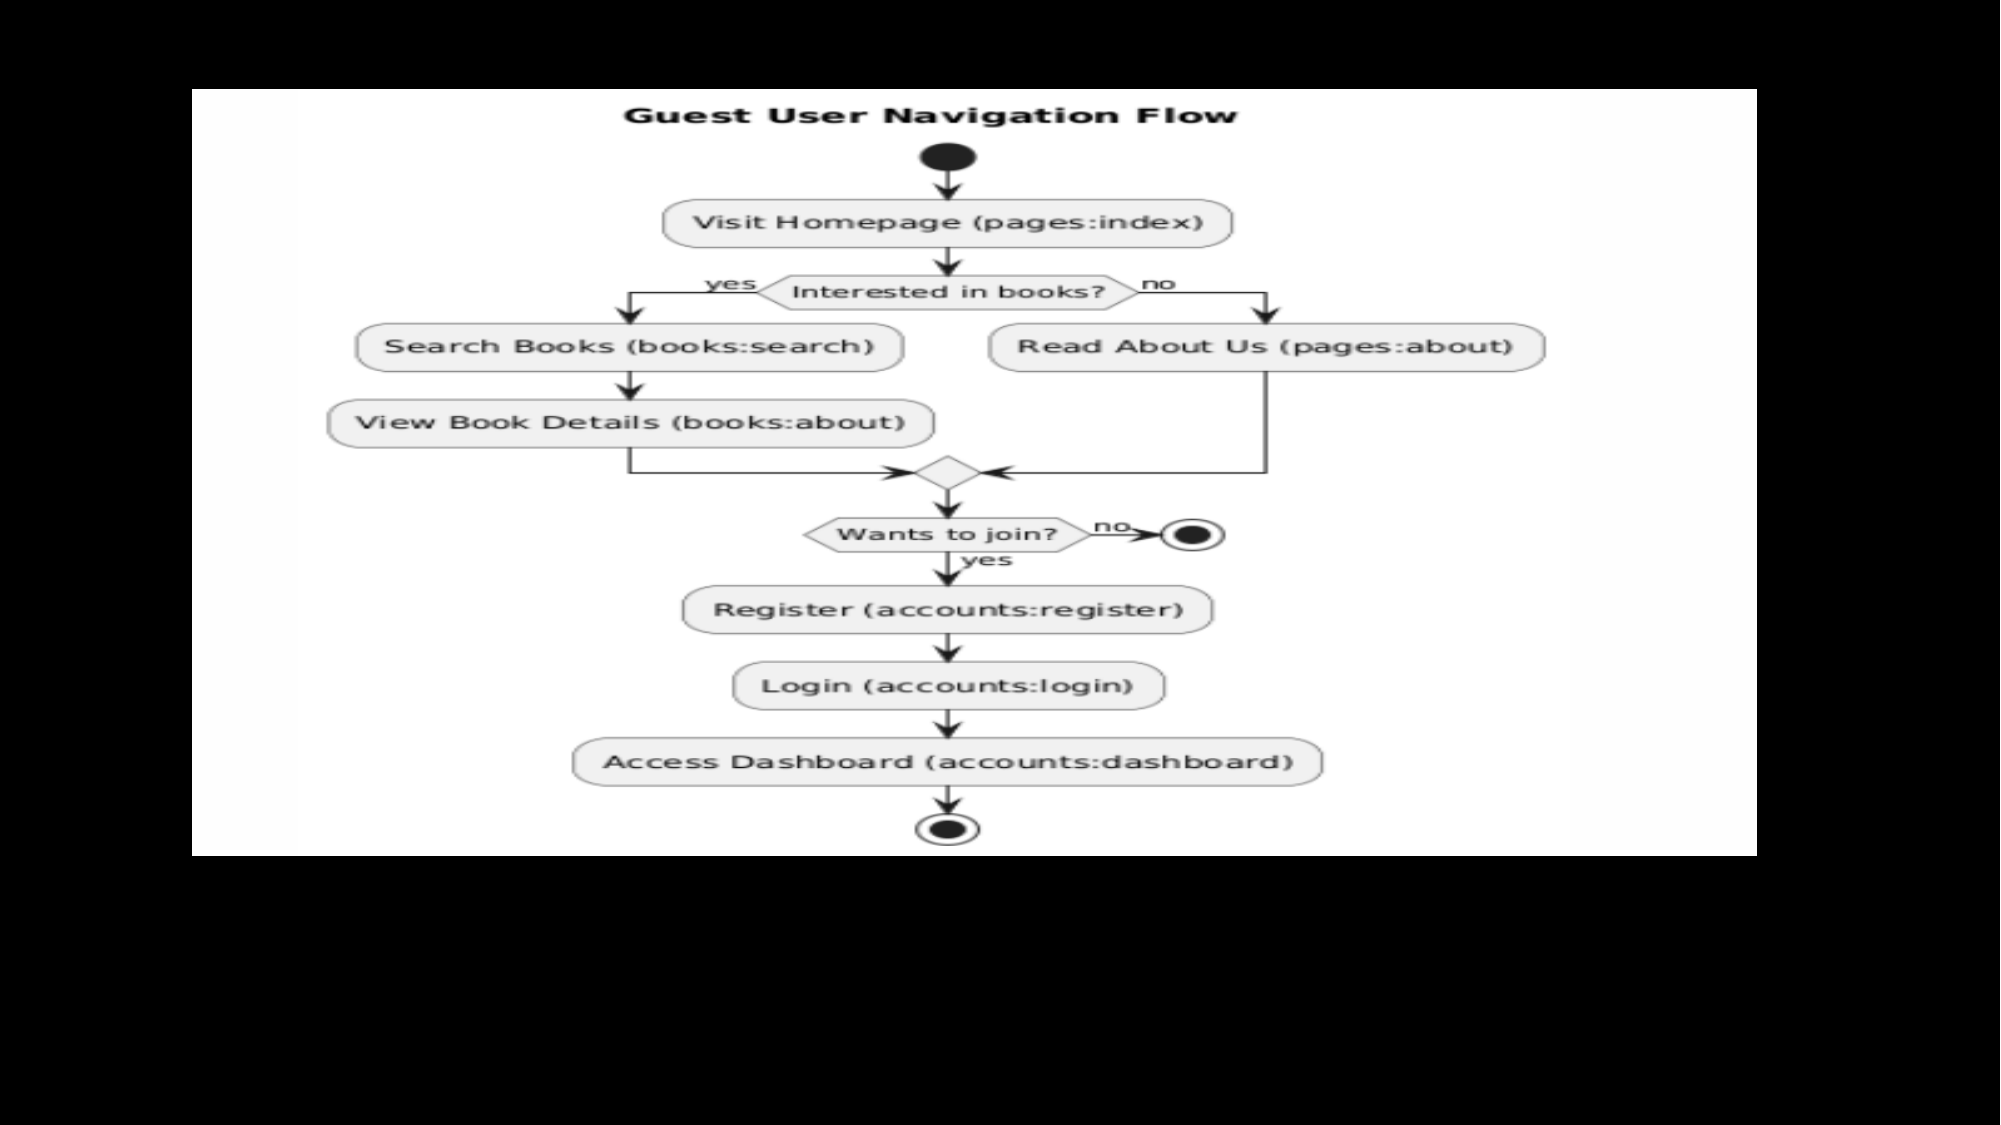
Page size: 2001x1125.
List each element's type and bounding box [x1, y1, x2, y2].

picture [192, 89, 1757, 856]
